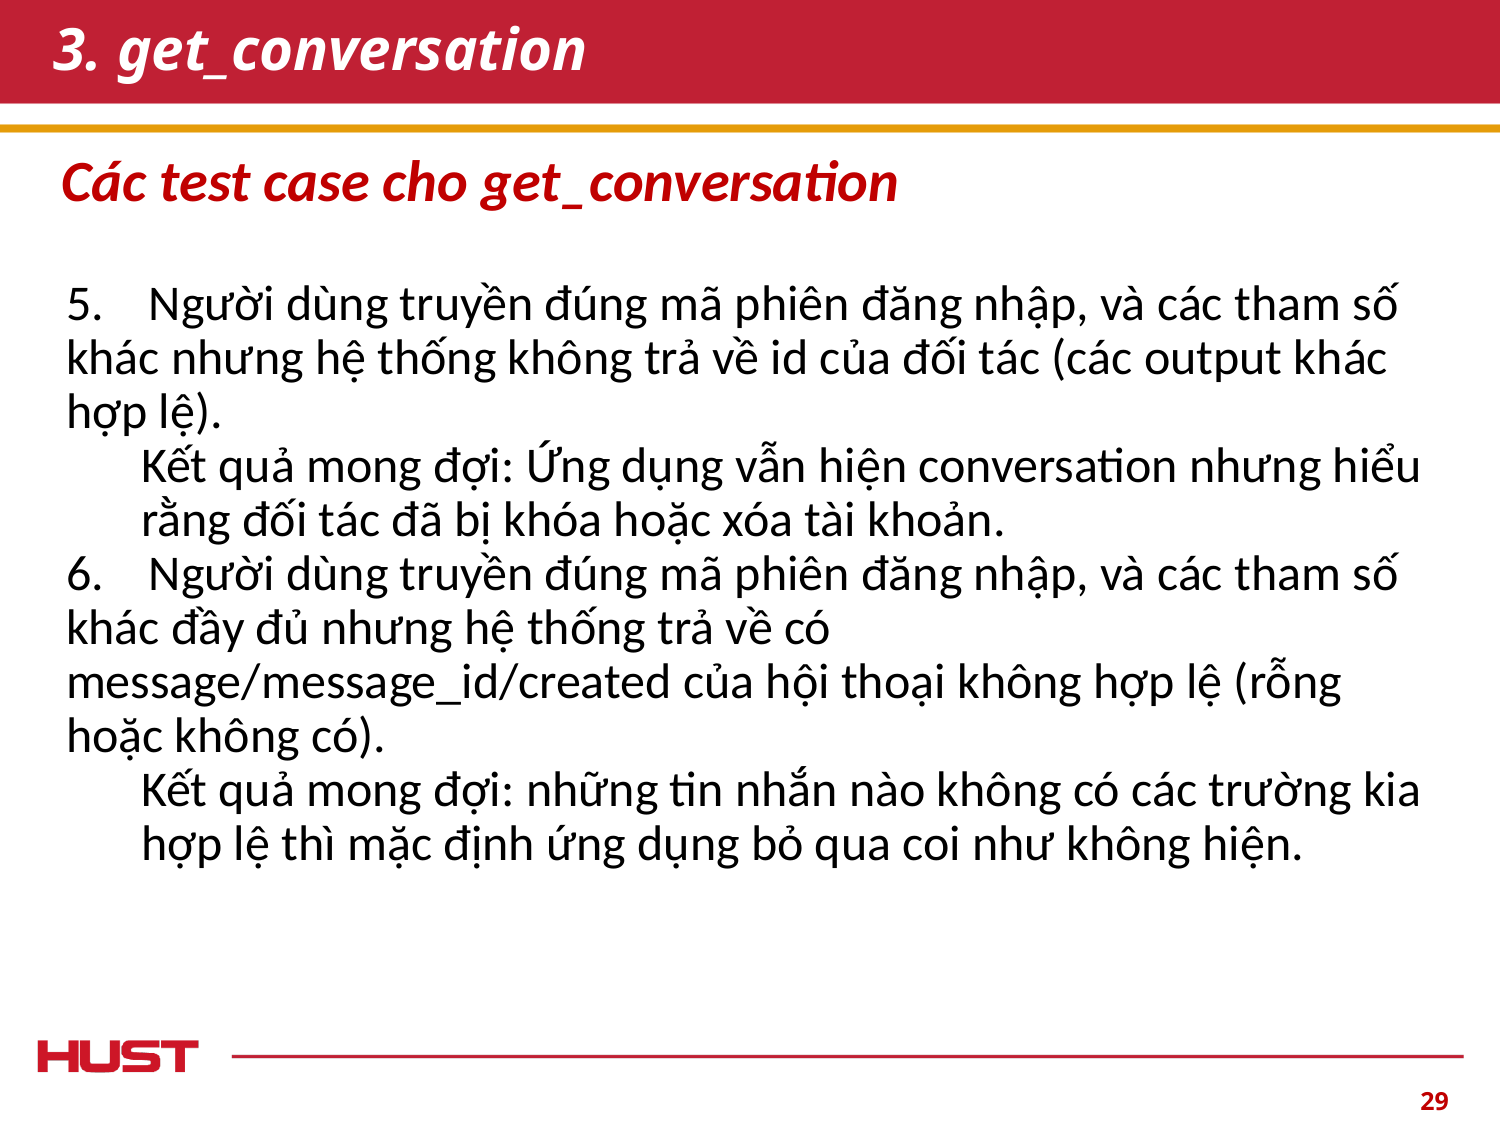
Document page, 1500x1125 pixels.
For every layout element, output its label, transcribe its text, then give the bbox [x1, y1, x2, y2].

text_box 5. Người dùng truyền đúng mã phiên đăng nhập, và các tham số khác nhưng hệ thống không trả về id của đối tác (các output khác hợp lệ). Kết quả mong đợi: Ứng dụng vẫn hiện conversation nhưng hiểu rằng đối tác đã bị khóa hoặc xóa tài khoản. 6. Người dùng truyền đúng mã phiên đăng nhập, và các tham số khác đầy đủ nhưng hệ thống trả về có message/message_id/created của hội thoại không hợp lệ (rỗng hoặc không có). Kết quả mong đợi: những tin nhắn nào không có các trường kia hợp lệ thì mặc định ứng dụng bỏ qua coi như không hiện. [51, 262, 1449, 823]
title 3. get_conversation [38, 12, 1462, 87]
picture [0, 0, 1500, 1125]
text_box Các test case cho get_conversation [46, 136, 990, 230]
slide_number ‹#› [1126, 1078, 1464, 1125]
